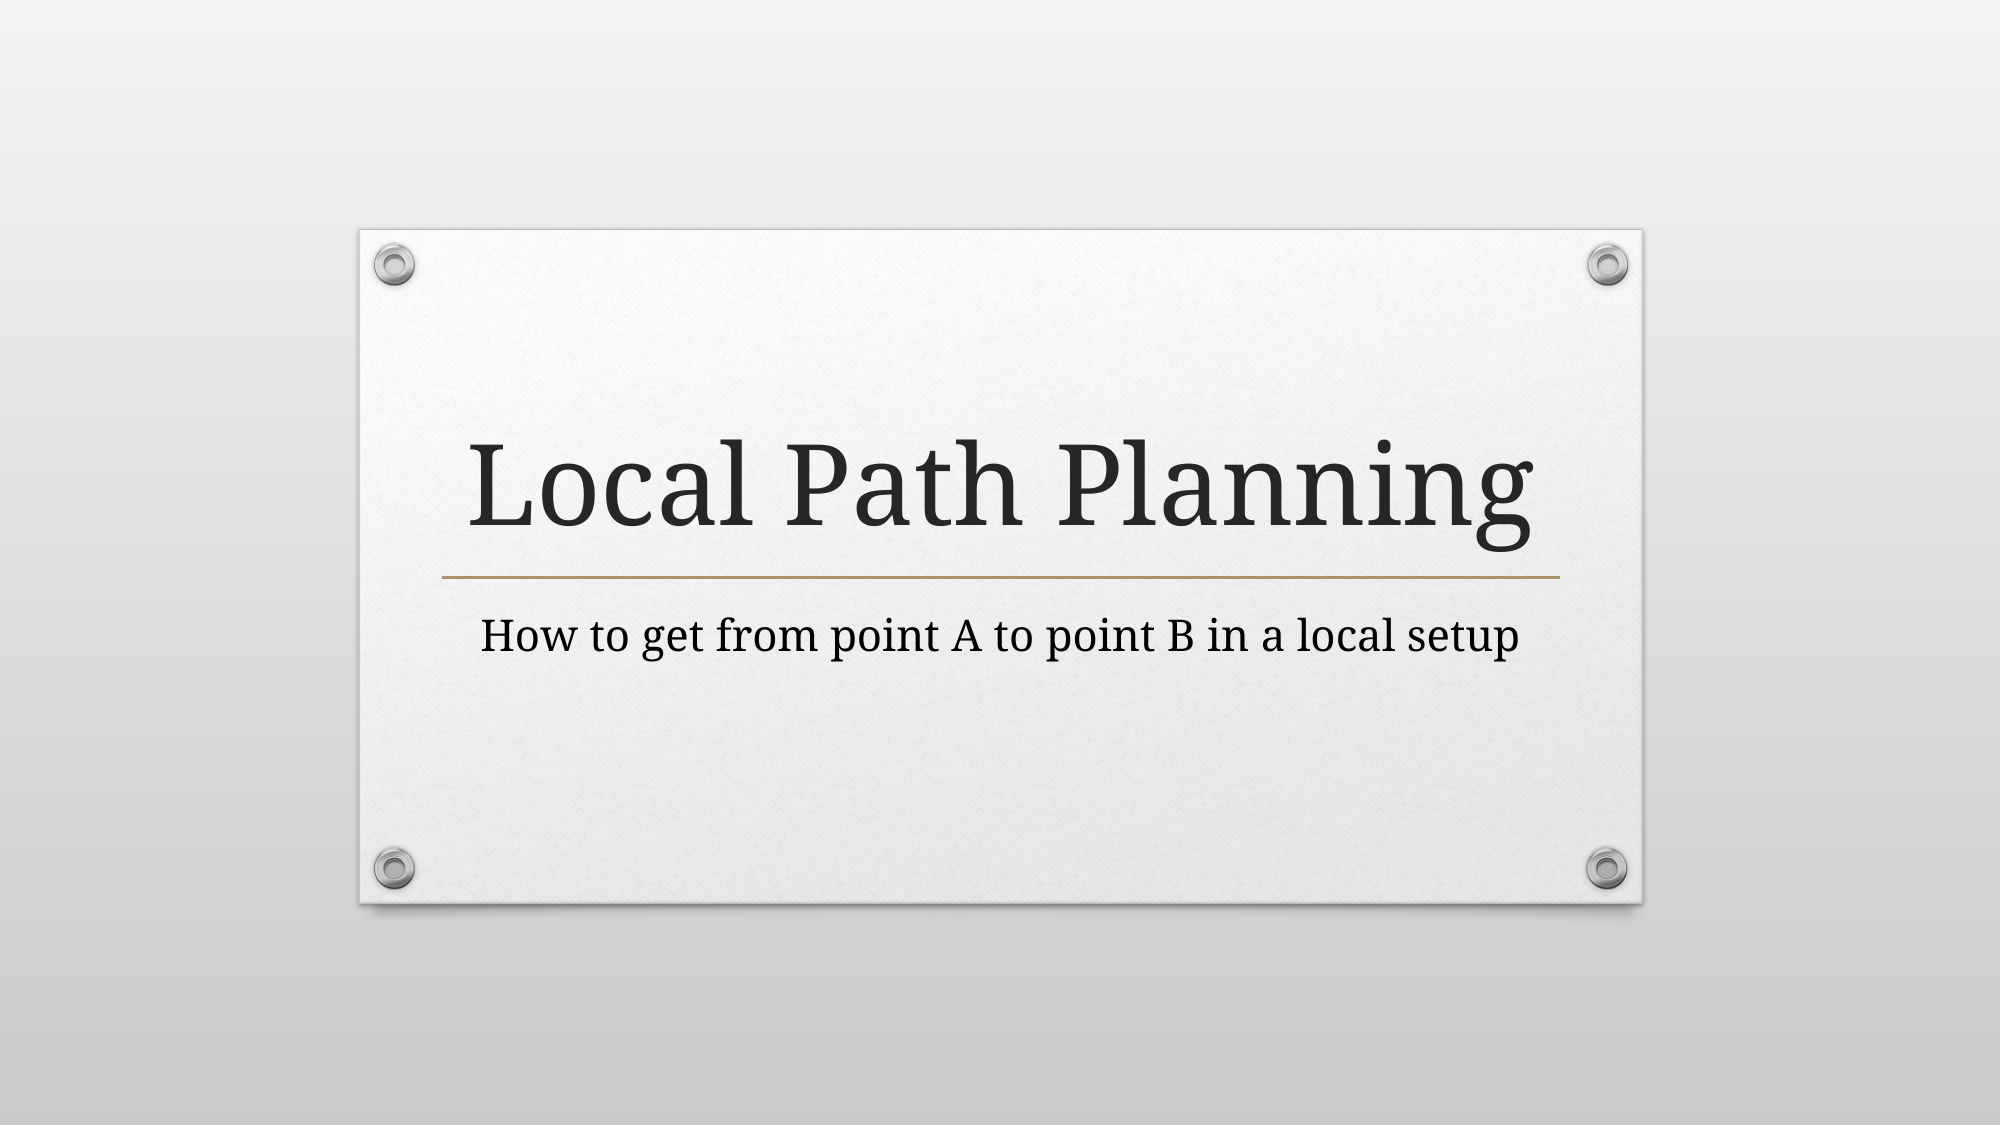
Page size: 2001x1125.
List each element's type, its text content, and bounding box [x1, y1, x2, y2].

picture [0, 0, 2000, 1125]
title Local Path Planning [441, 306, 1560, 556]
subtitle How to get from point A to point B in a local setup [441, 600, 1560, 817]
